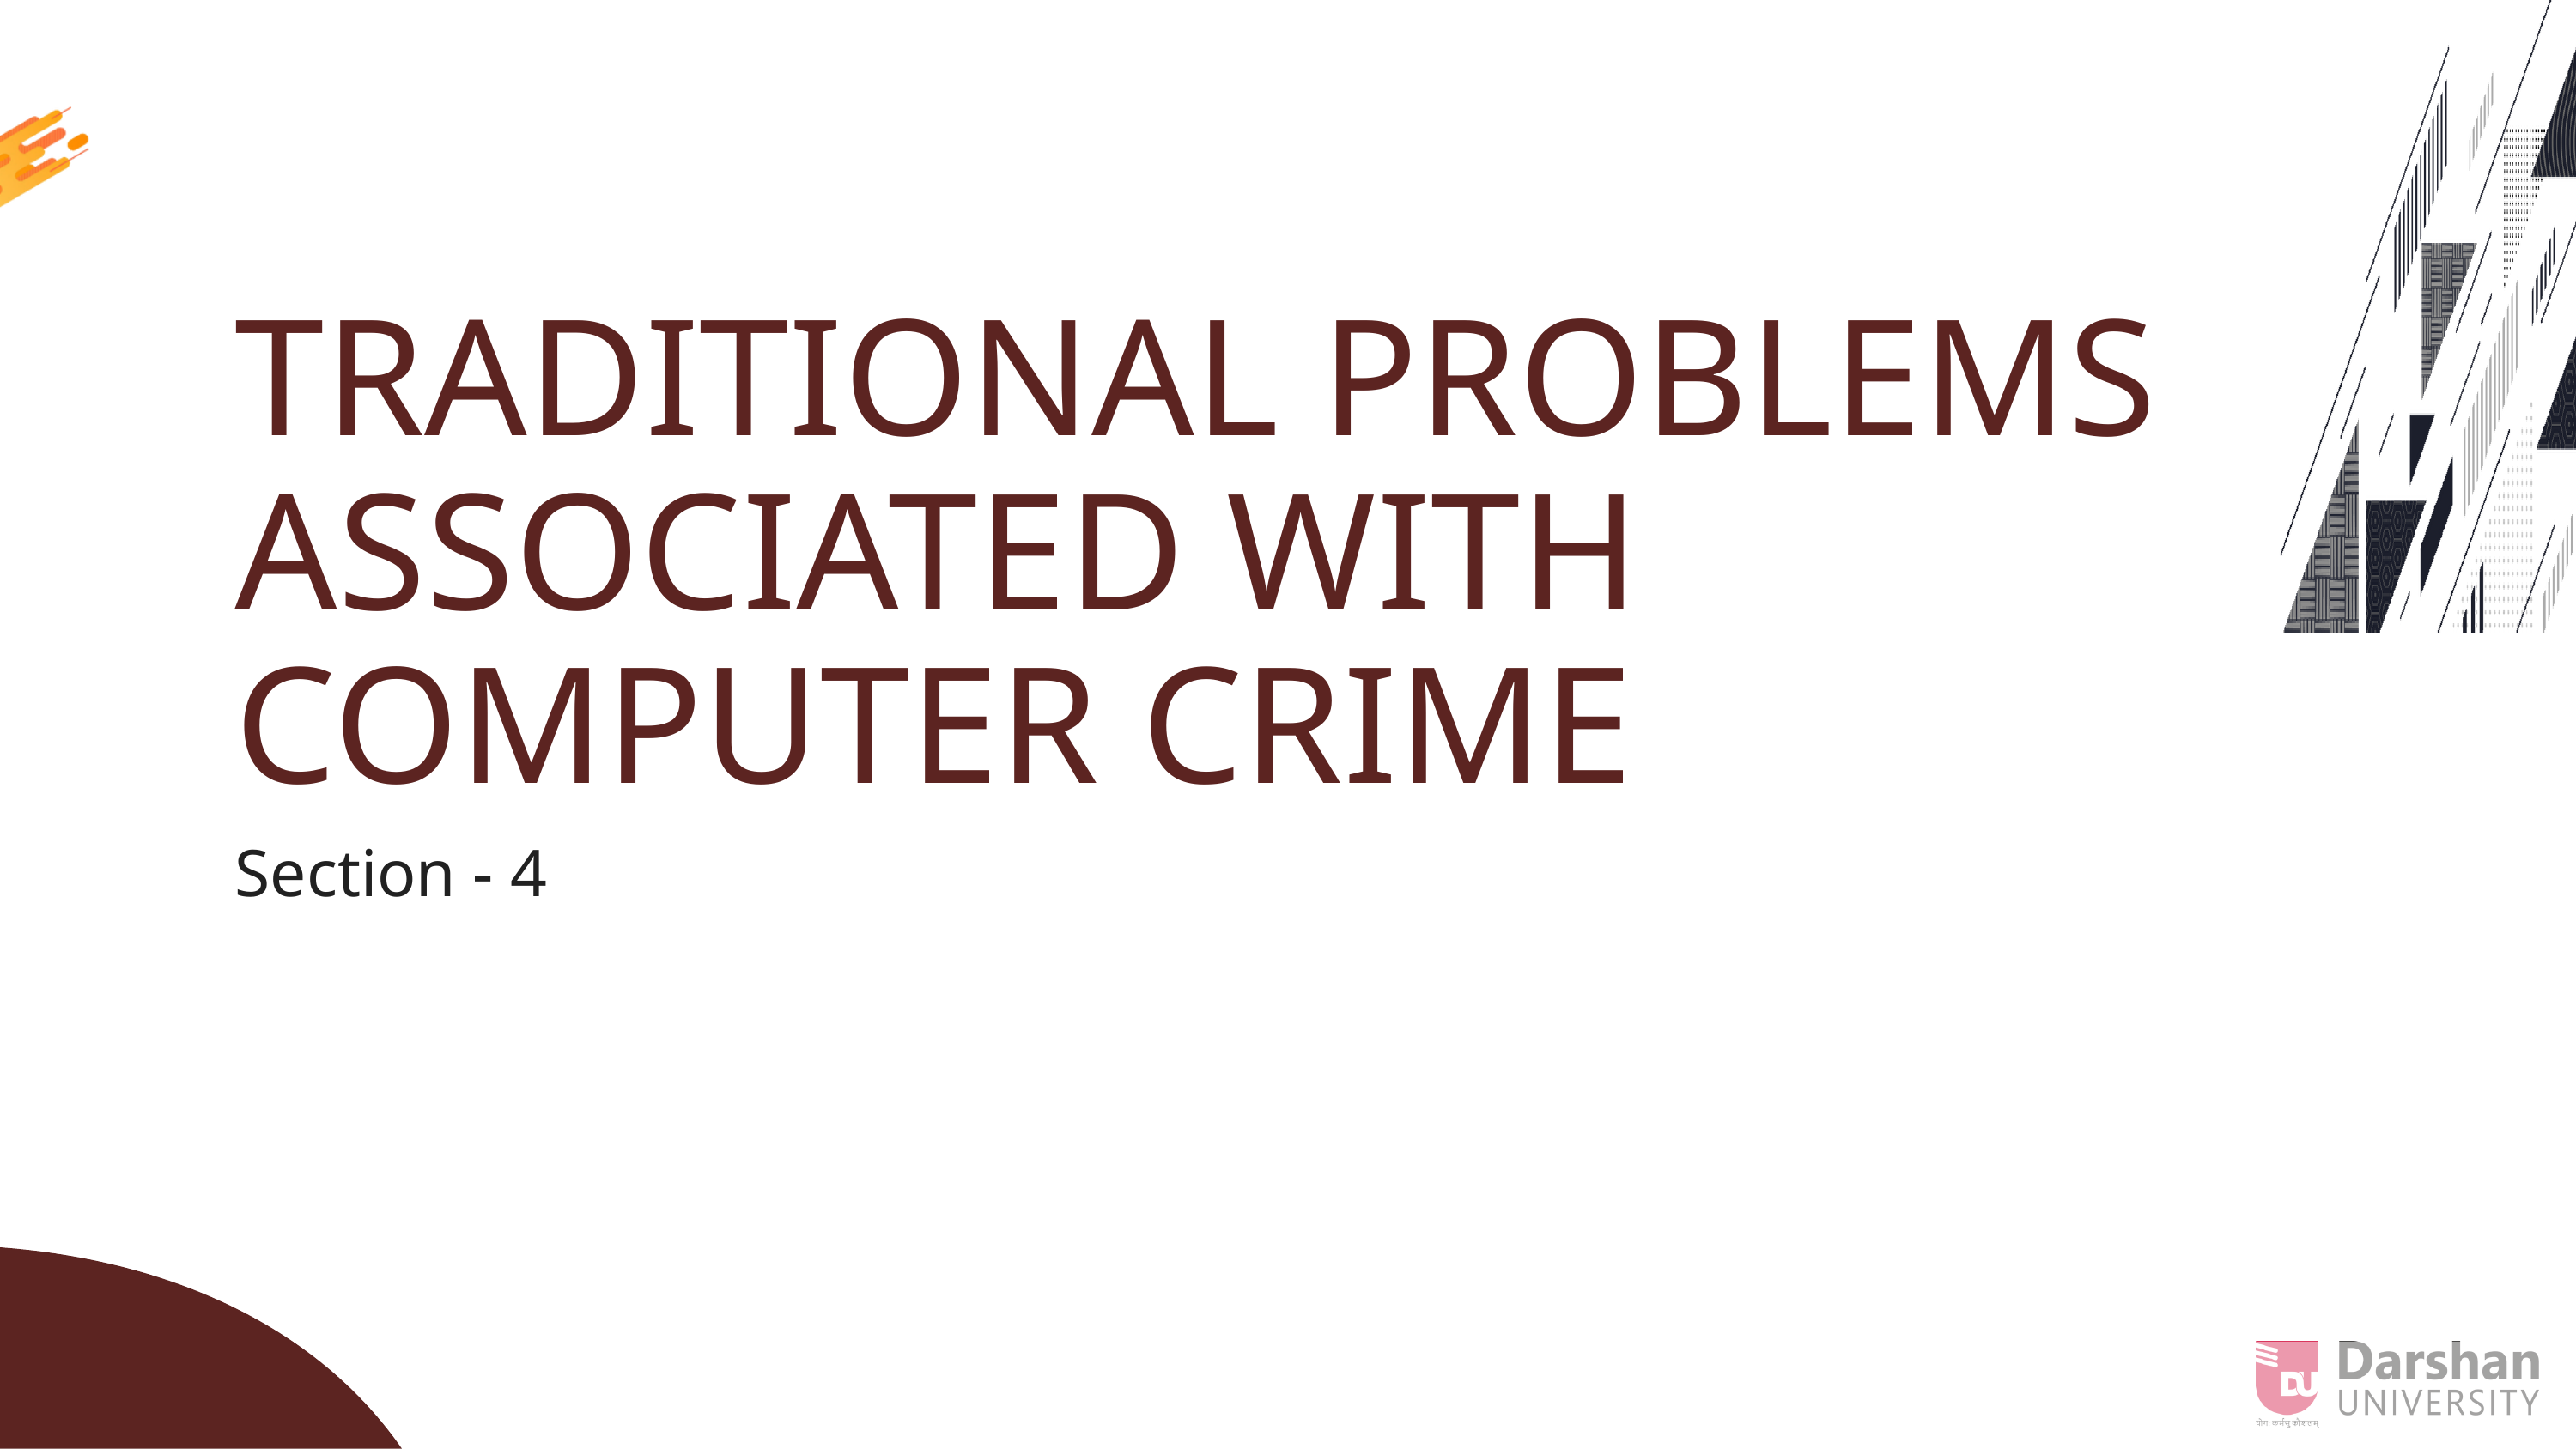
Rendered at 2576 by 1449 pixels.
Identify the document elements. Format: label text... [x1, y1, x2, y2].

text_box Section - 4 [234, 840, 2432, 910]
text_box [2200, 0, 2576, 633]
text_box [0, 84, 115, 248]
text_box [0, 1246, 403, 1449]
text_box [2256, 1341, 2540, 1428]
text_box TRADITIONAL PROBLEMS ASSOCIATED WITH COMPUTER CRIME [234, 294, 2432, 816]
